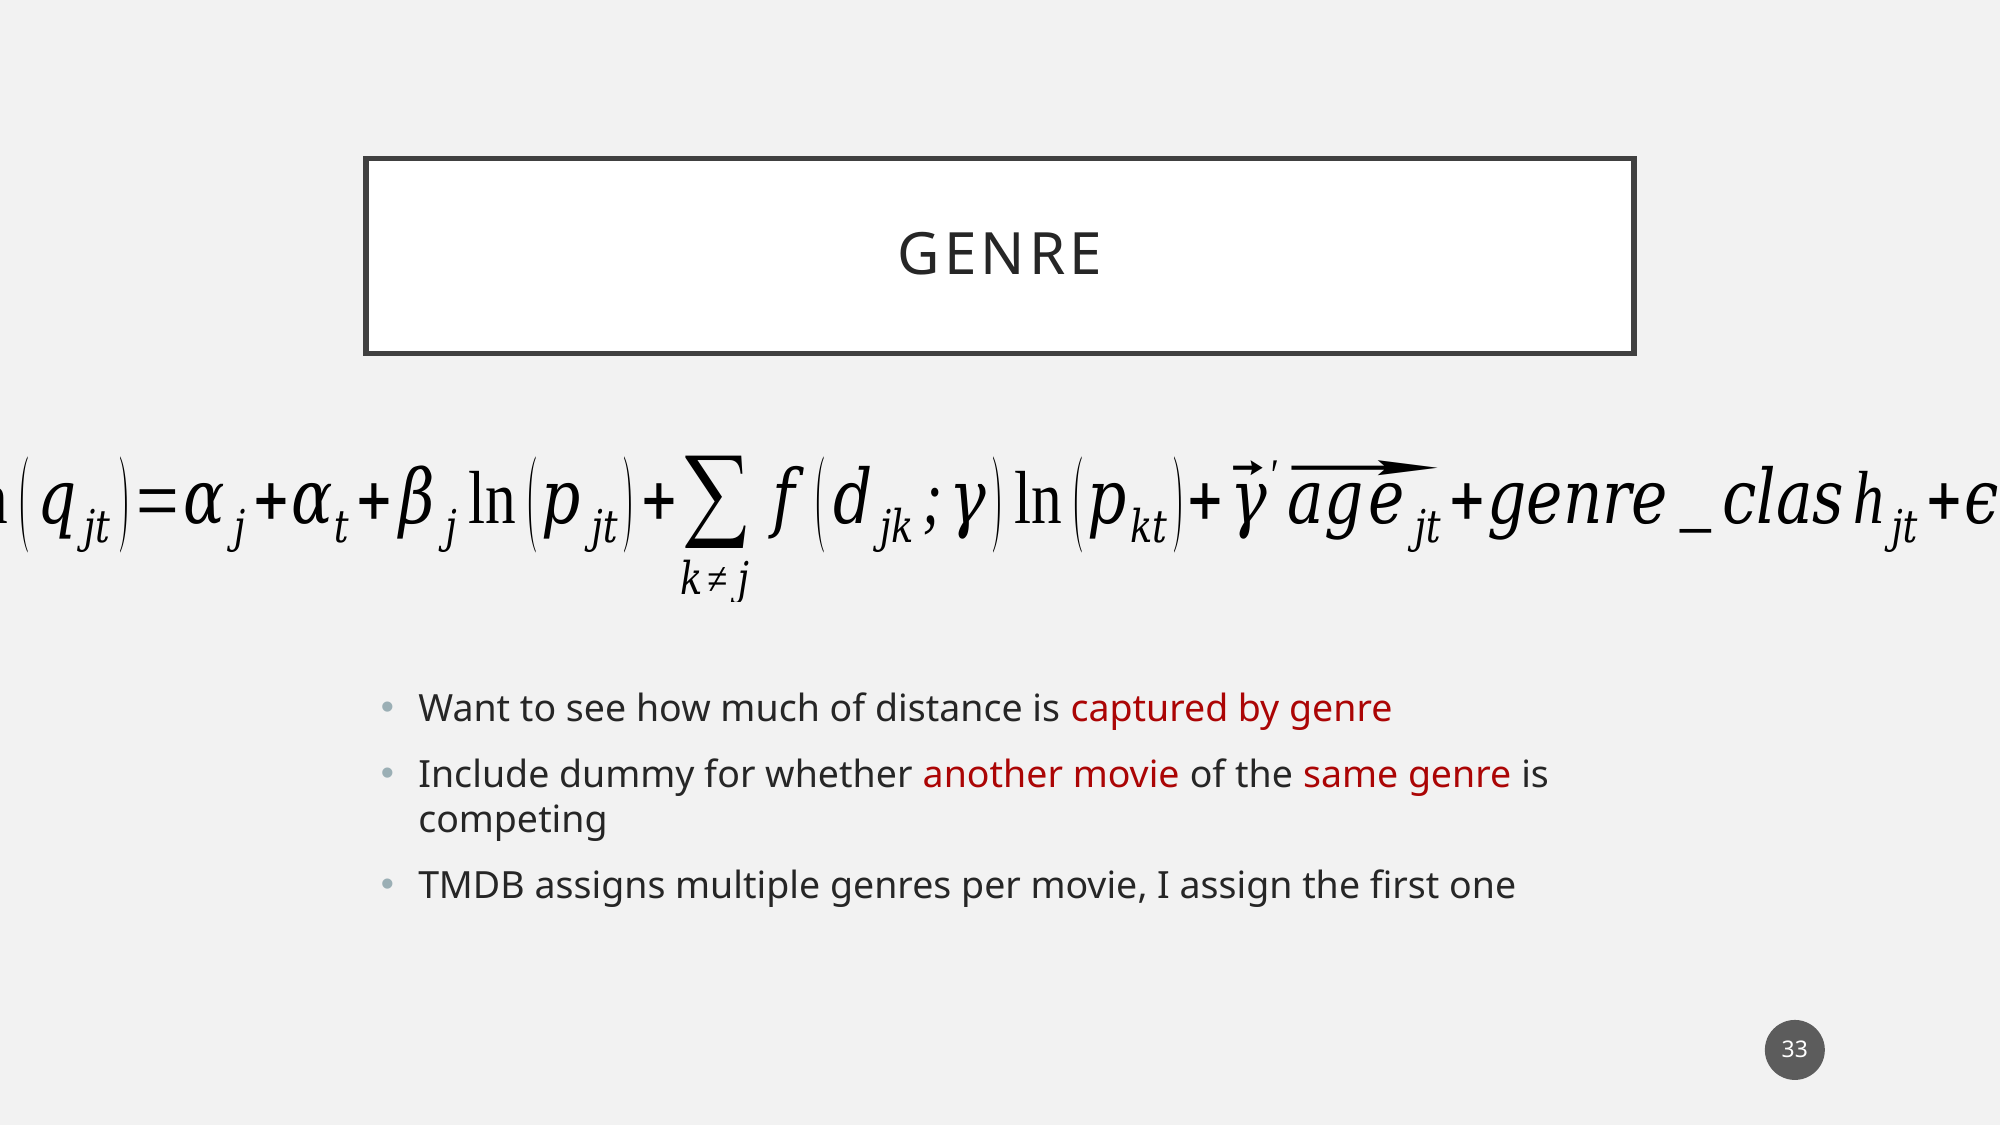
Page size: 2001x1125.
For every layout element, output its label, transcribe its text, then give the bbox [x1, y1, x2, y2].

slide_number 33 [1764, 1019, 1825, 1080]
text_box Want to see how much of distance is captured by genre Include dummy for whether another movie of the same genre is competing TMDB assigns multiple genres per movie, I assign the first one [366, 677, 1634, 942]
title Genre [363, 156, 1637, 356]
